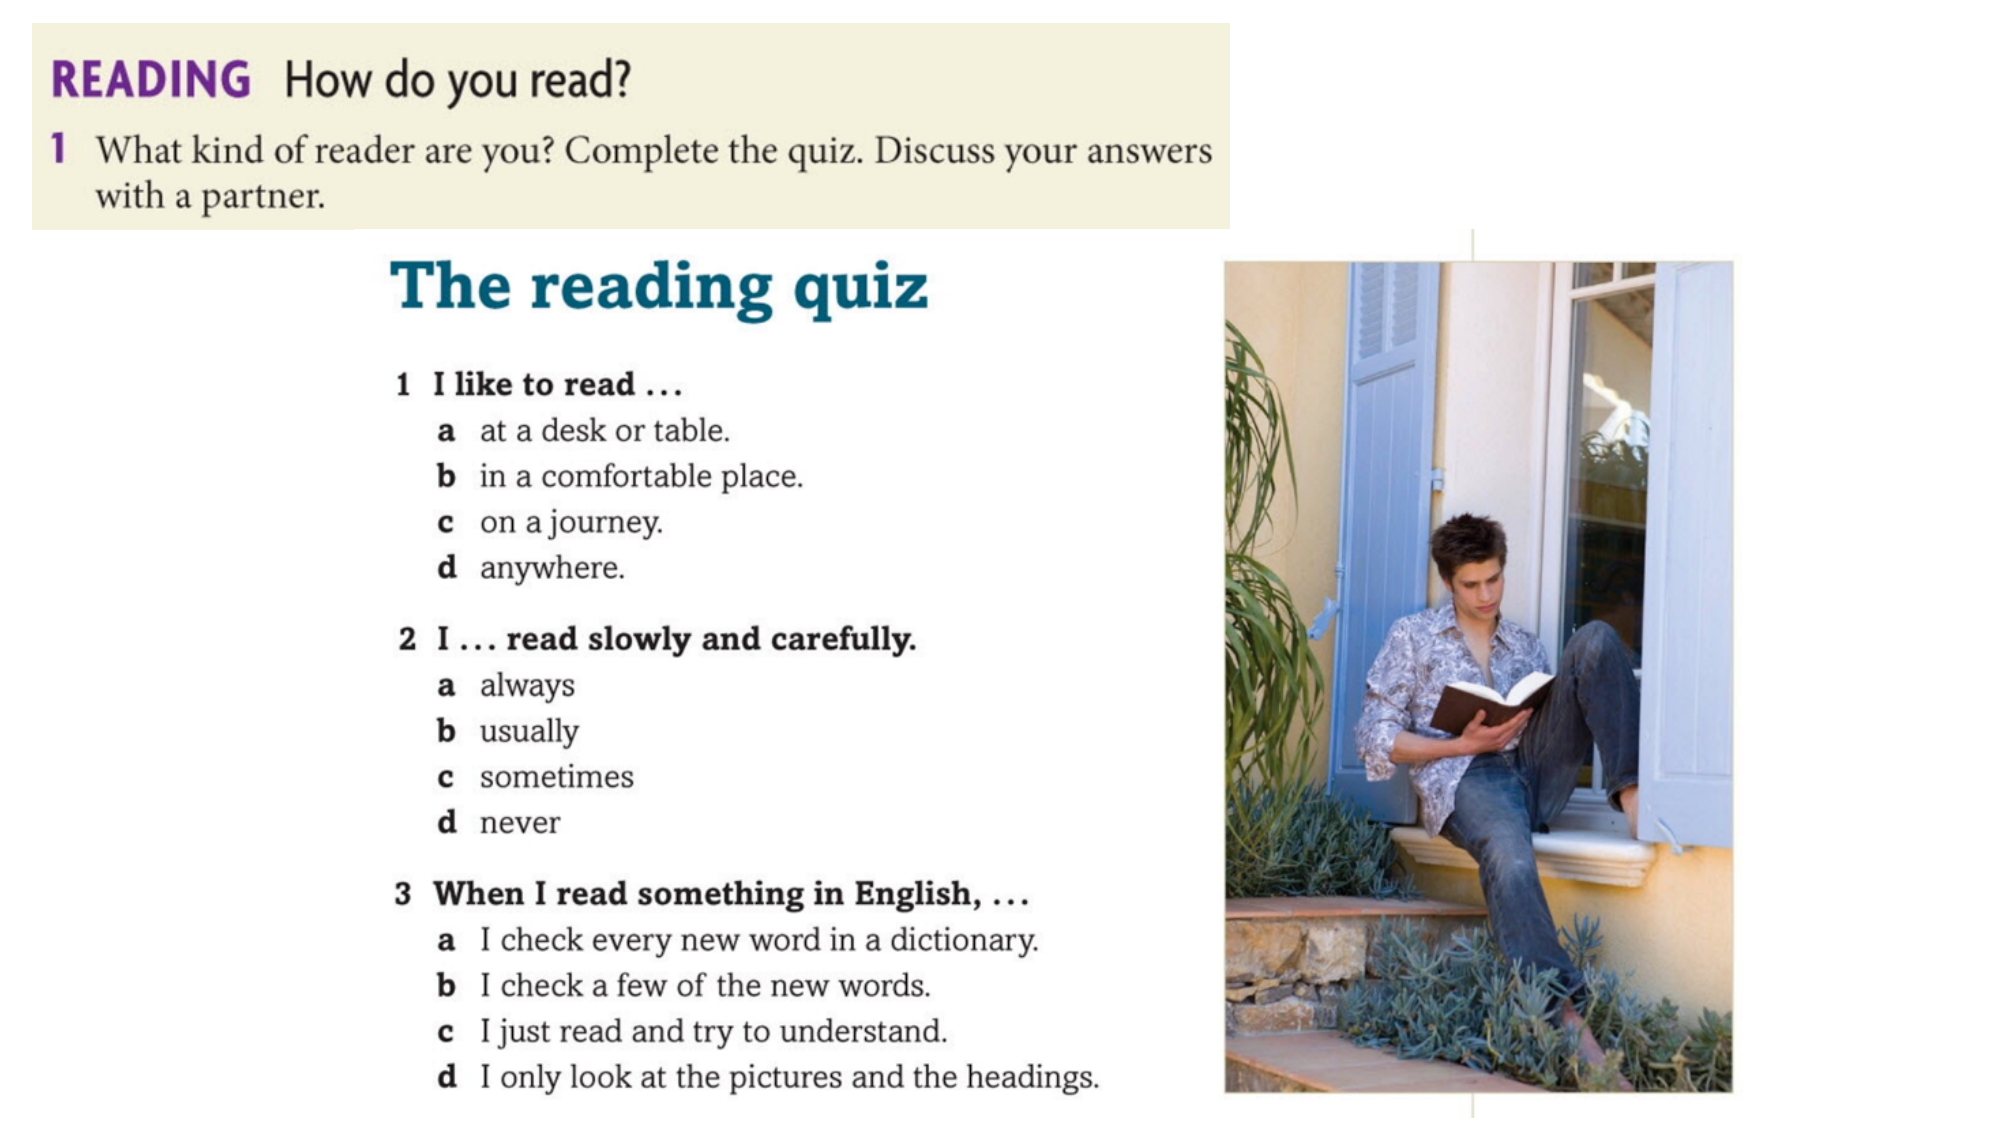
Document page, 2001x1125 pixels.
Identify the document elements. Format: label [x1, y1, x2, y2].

picture [32, 23, 1744, 1119]
